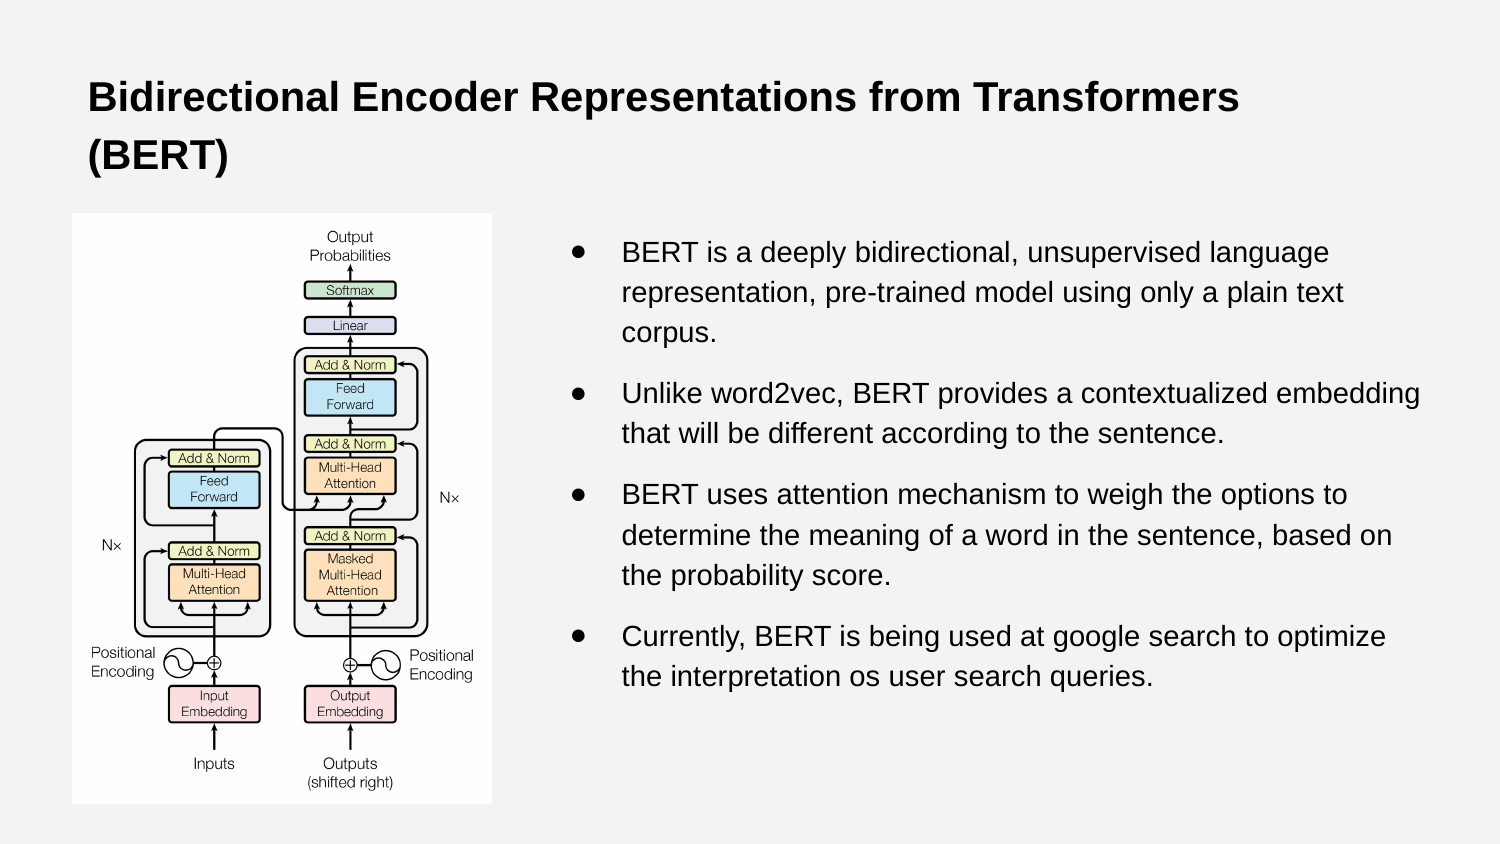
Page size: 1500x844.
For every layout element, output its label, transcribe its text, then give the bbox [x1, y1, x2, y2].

title Bidirectional Encoder Representations from Transformers (BERT) [72, 47, 1387, 203]
text_box BERT is a deeply bidirectional, unsupervised language representation, pre-trained model using only a plain text corpus. Unlike word2vec, BERT provides a contextualized embedding that will be different according to the sentence. BERT uses attention mechanism to weigh the options to determine the meaning of a word in the sentence, based on the probability score. Currently, BERT is being used at google search to optimize the interpretation os user search queries. [531, 213, 1441, 769]
picture [72, 212, 493, 805]
